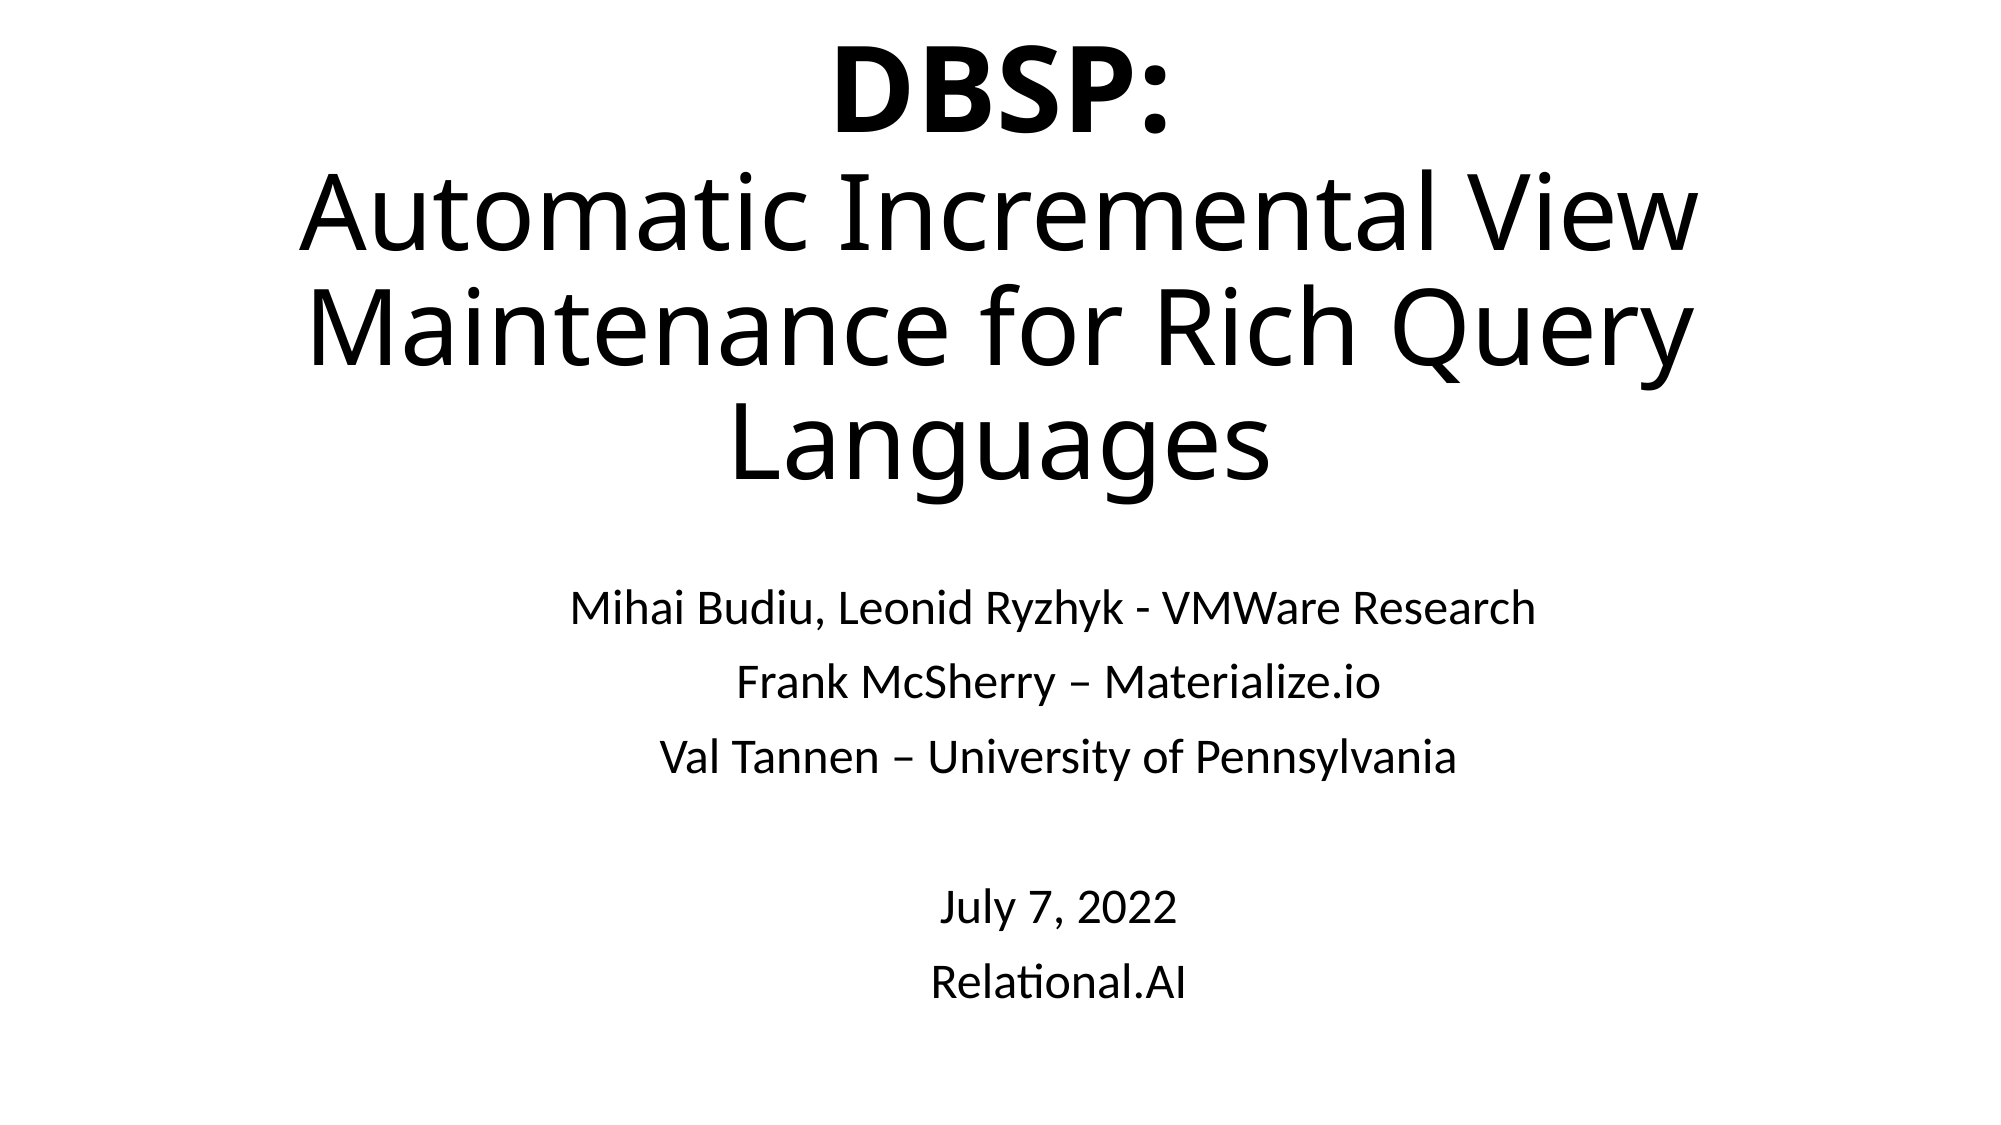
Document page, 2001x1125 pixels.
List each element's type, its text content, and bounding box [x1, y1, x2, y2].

subtitle Mihai Budiu, Leonid Ryzhyk - VMWare Research Frank McSherry – Materialize.io Val Tannen – University of Pennsylvania July 7, 2022 Relational.AI [308, 573, 1809, 1086]
title DBSP: Automatic Incremental View Maintenance for Rich Query Languages [33, 18, 1967, 510]
